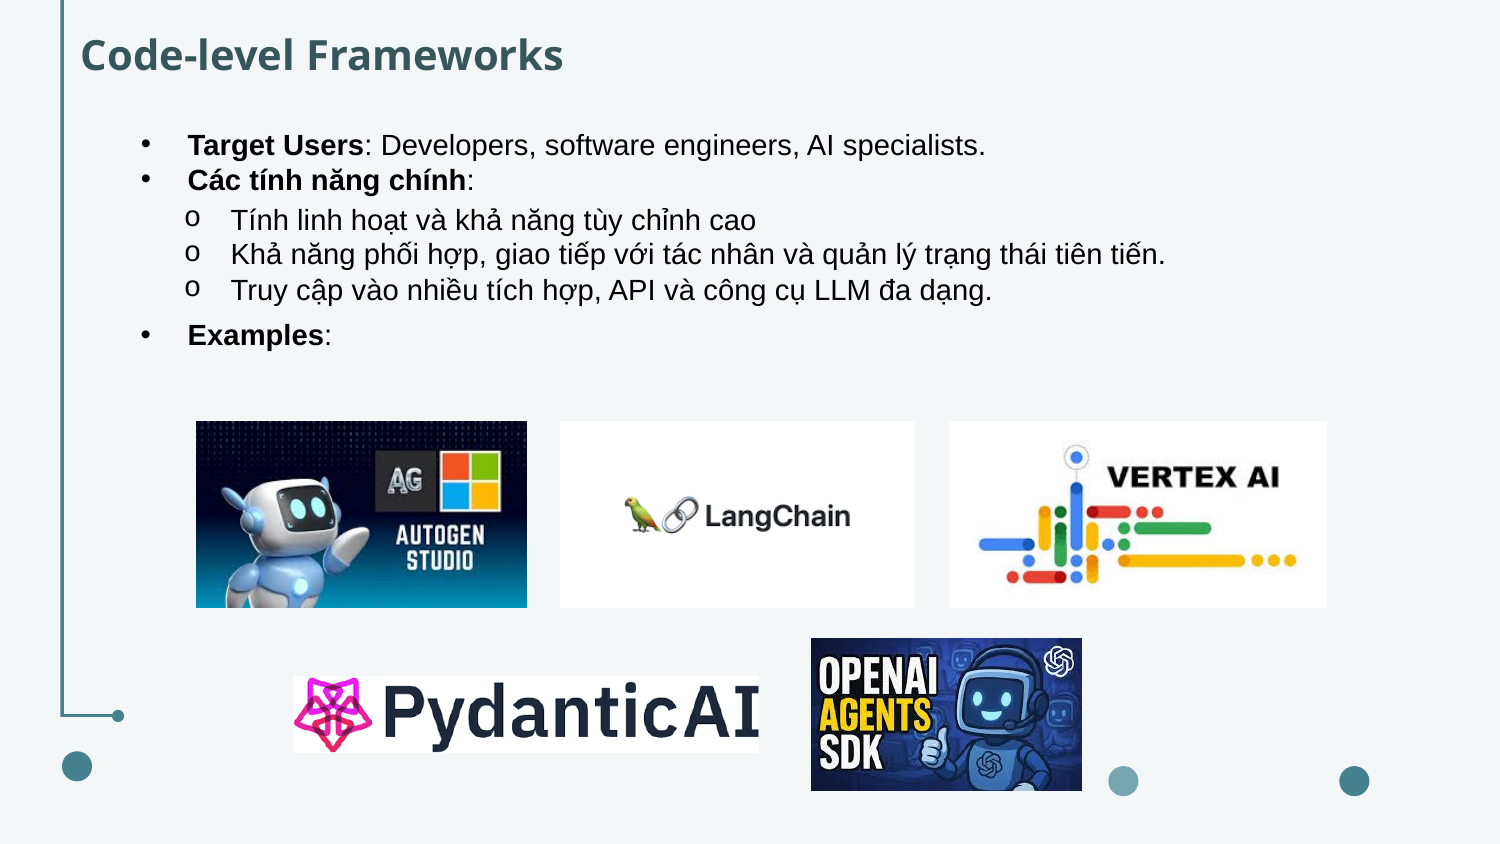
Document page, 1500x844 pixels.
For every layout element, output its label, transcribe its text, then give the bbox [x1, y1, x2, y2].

picture [293, 675, 759, 753]
picture [196, 421, 527, 608]
picture [810, 638, 1082, 791]
text_box Examples: [125, 309, 876, 359]
picture [560, 421, 916, 608]
text_box Target Users: Developers, software engineers, AI specialists. Các tính năng chính: [126, 118, 1171, 204]
picture [948, 421, 1327, 608]
text_box Tính linh hoạt và khả năng tùy chỉnh cao Khả năng phối hợp, giao tiếp với tác nhân và quản lý trạng thái tiên tiến. Truy cập vào nhiều tích hợp, API và công cụ LLM đa dạng. [168, 193, 1310, 314]
text_box Code-level Frameworks [42, 25, 1105, 94]
